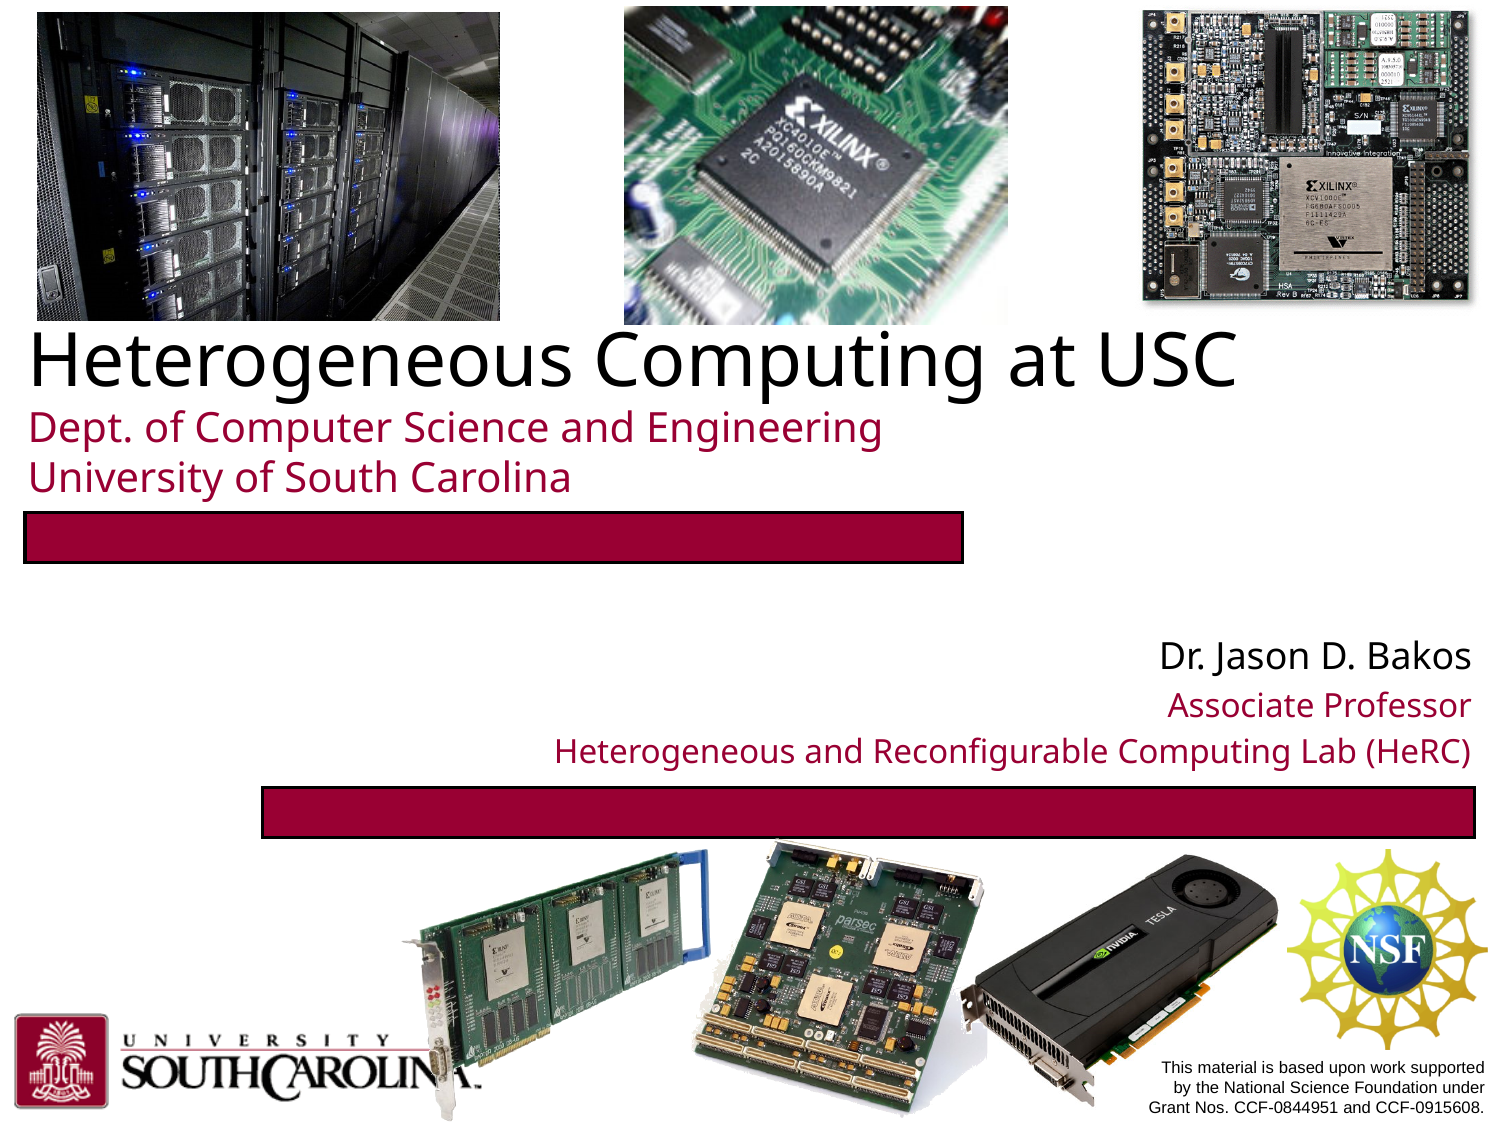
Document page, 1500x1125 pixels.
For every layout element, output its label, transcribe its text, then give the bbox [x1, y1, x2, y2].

picture [624, 5, 1008, 326]
subtitle Dr. Jason D. Bakos Associate Professor Heterogeneous and Reconfigurable Computing Lab (HeRC) [462, 624, 1488, 826]
picture [12, 824, 1488, 1125]
text_box This material is based upon work supported by the National Science Foundation under Grant Nos. CCF-0844951 and CCF-0915608. [1291, 1049, 1500, 1124]
title Heterogeneous Computing at USC Dept. of Computer Science and Engineering University of South Carolina [12, 299, 1488, 513]
picture [37, 12, 501, 321]
picture [1131, 0, 1488, 318]
